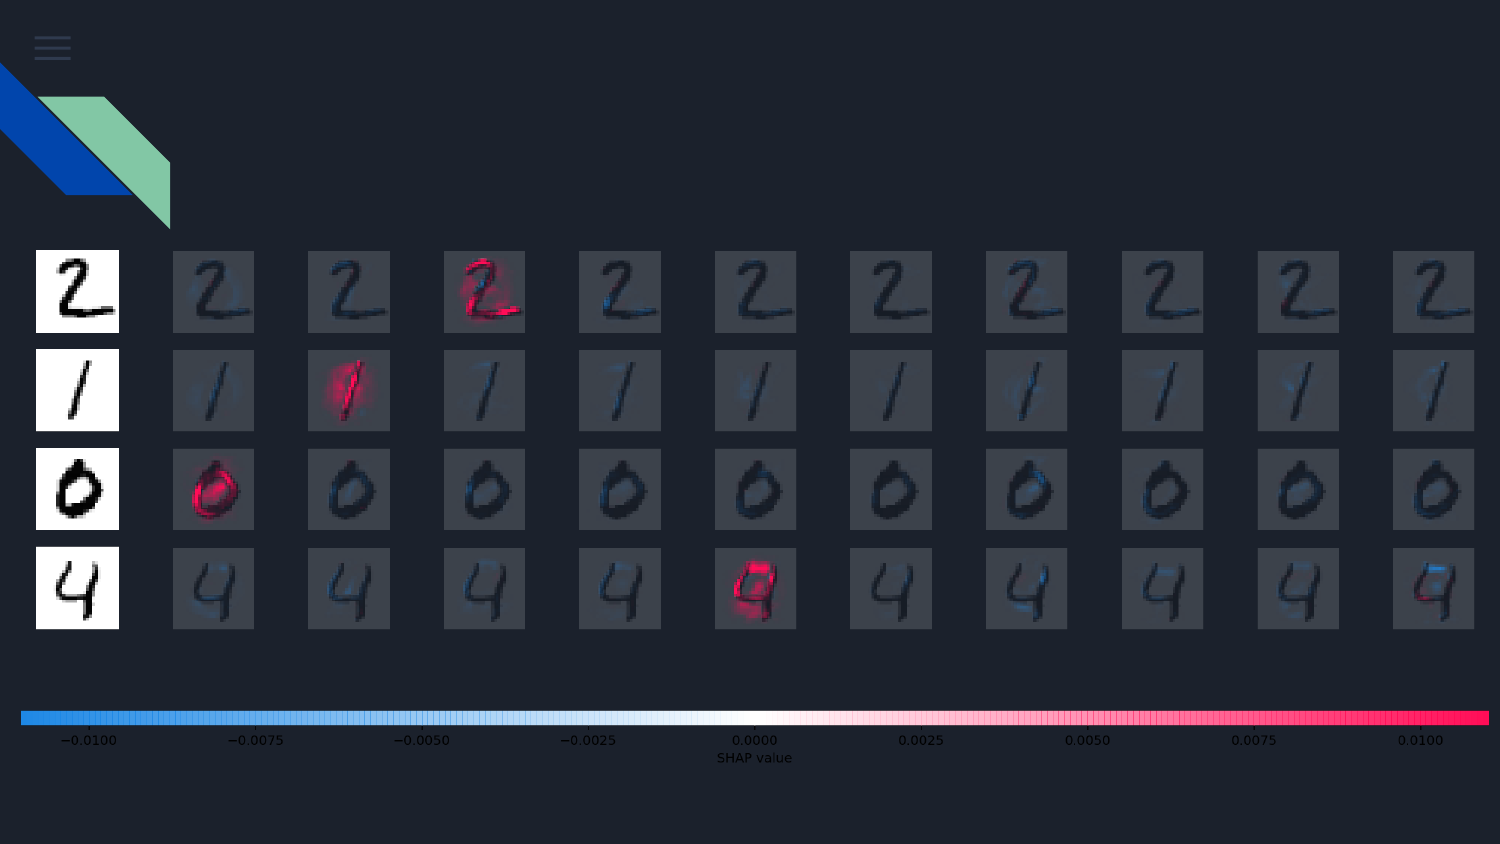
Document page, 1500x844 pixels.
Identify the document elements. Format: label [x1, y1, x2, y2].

picture [0, 236, 1500, 775]
